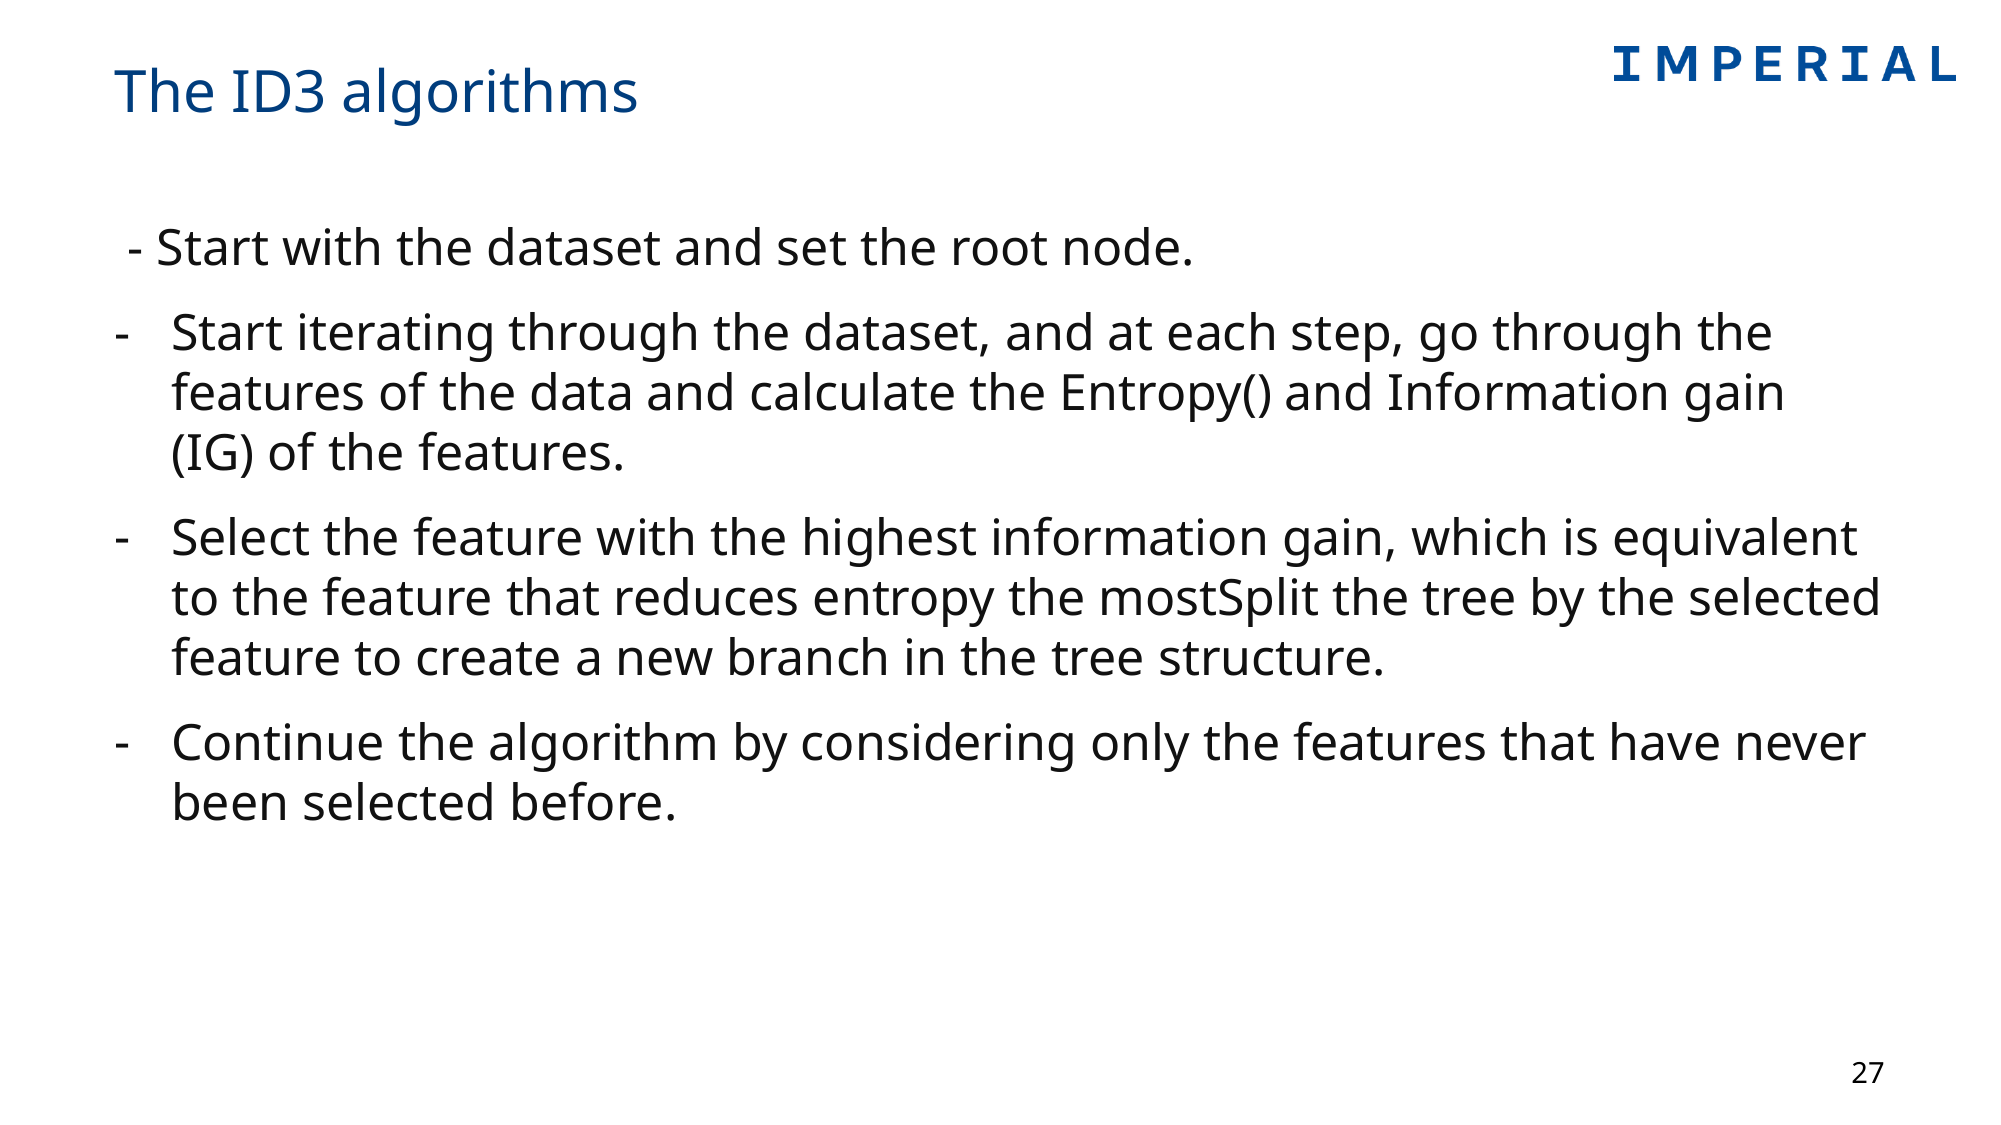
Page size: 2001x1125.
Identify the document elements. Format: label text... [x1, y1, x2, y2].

title The ID3 algorithms [99, 0, 1900, 184]
picture [1900, 46, 1956, 81]
slide_number 27 [1433, 1046, 1901, 1103]
